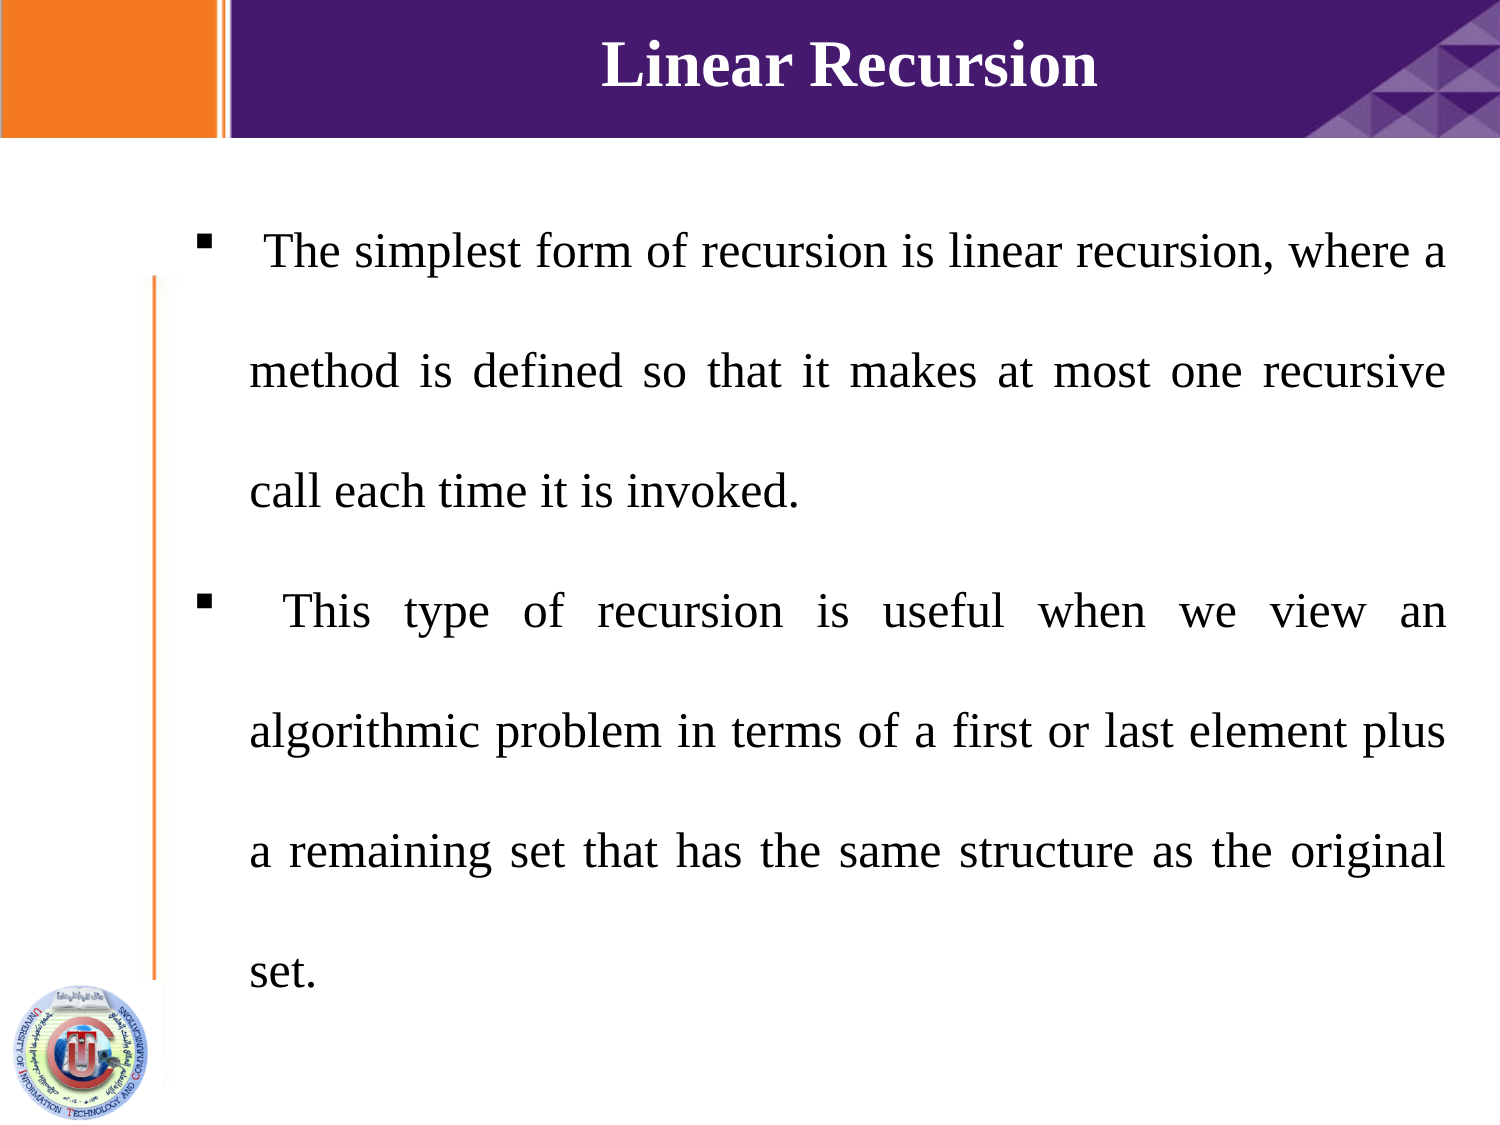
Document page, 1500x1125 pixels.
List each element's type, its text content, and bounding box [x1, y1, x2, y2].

text_box The simplest form of recursion is linear recursion, where a method is defined so that it makes at most one recursive call each time it is invoked. This type of recursion is useful when we view an algorithmic problem in terms of a first or last element plus a remaining set that has the same structure as the original set. [178, 149, 1463, 1005]
picture [0, 275, 179, 1125]
picture [0, 0, 1500, 138]
